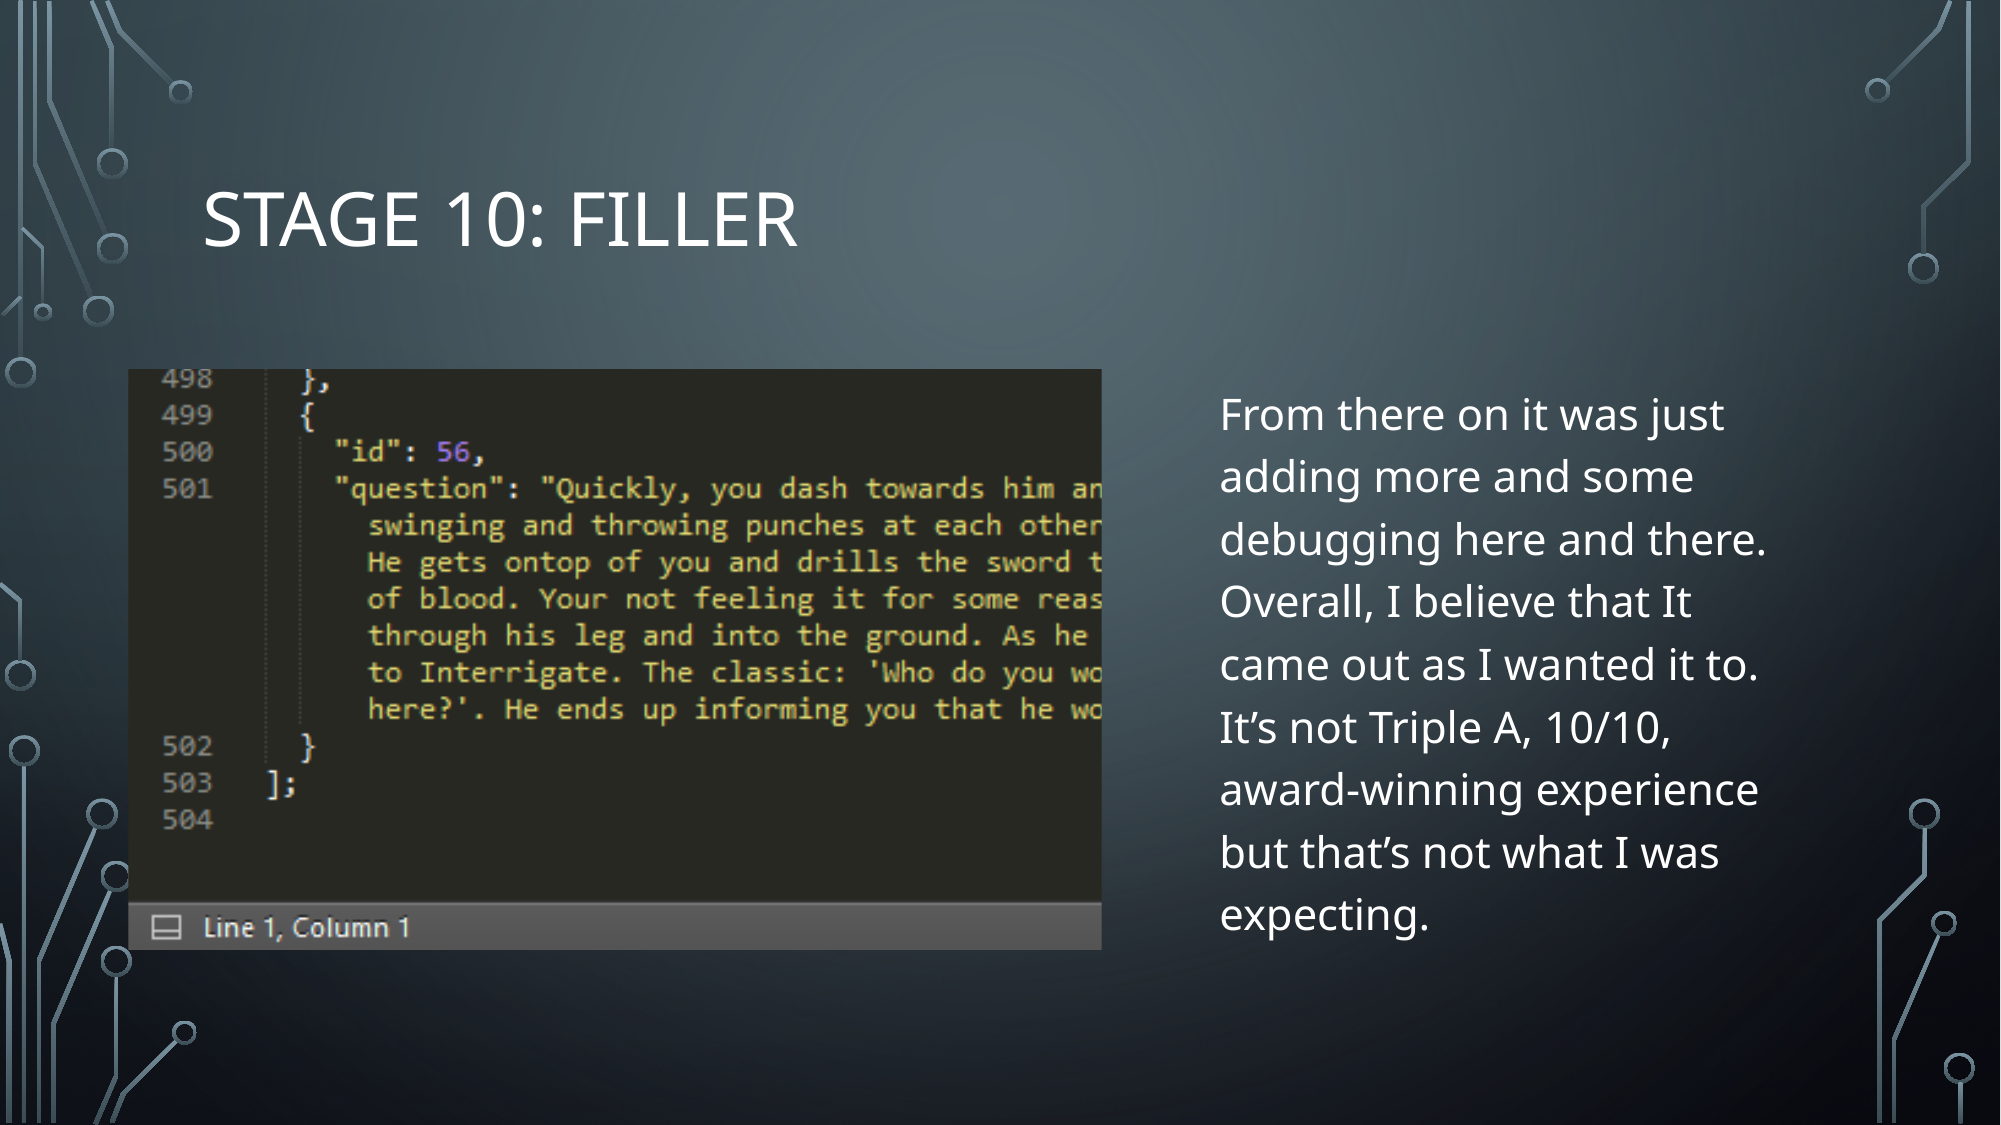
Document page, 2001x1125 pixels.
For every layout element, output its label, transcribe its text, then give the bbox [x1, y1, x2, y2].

title Stage 10: Filler [187, 101, 1813, 344]
picture [128, 368, 1102, 951]
list From there on it was just adding more and some debugging here and there. Overall, I believe that It came out as I wanted it to. It’s not Triple A, 10/10, award-winning experience but that’s not what I was expecting. [1204, 369, 1813, 950]
